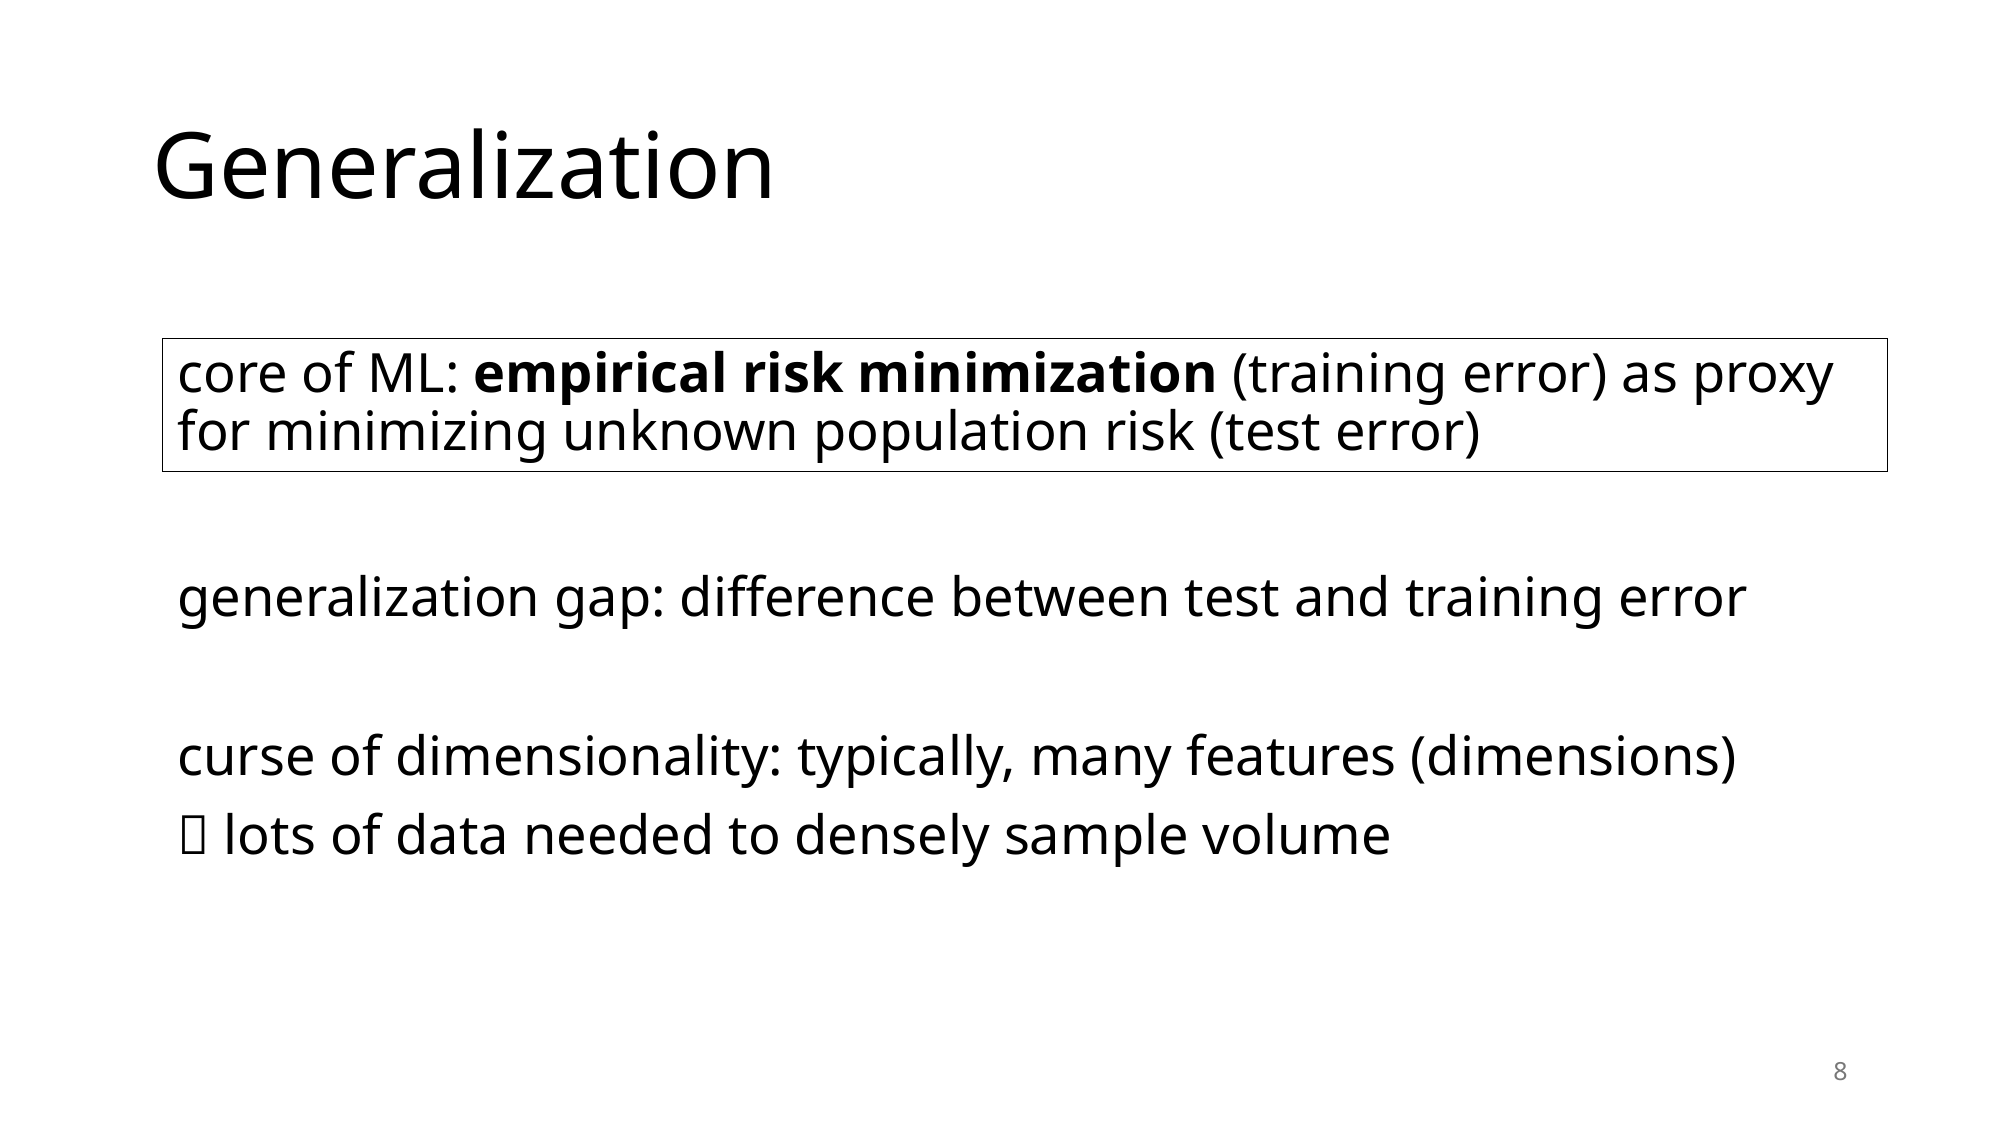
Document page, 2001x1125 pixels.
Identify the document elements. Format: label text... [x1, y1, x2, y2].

slide_number 8 [1412, 1042, 1863, 1103]
text_box core of ML: empirical risk minimization (training error) as proxy for minimizing unknown population risk (test error) [162, 338, 1888, 472]
list generalization gap: difference between test and training error curse of dimensionality: typically, many features (dimensions)  lots of data needed to densely sample volume [162, 562, 1921, 1053]
title Generalization [137, 59, 1863, 278]
